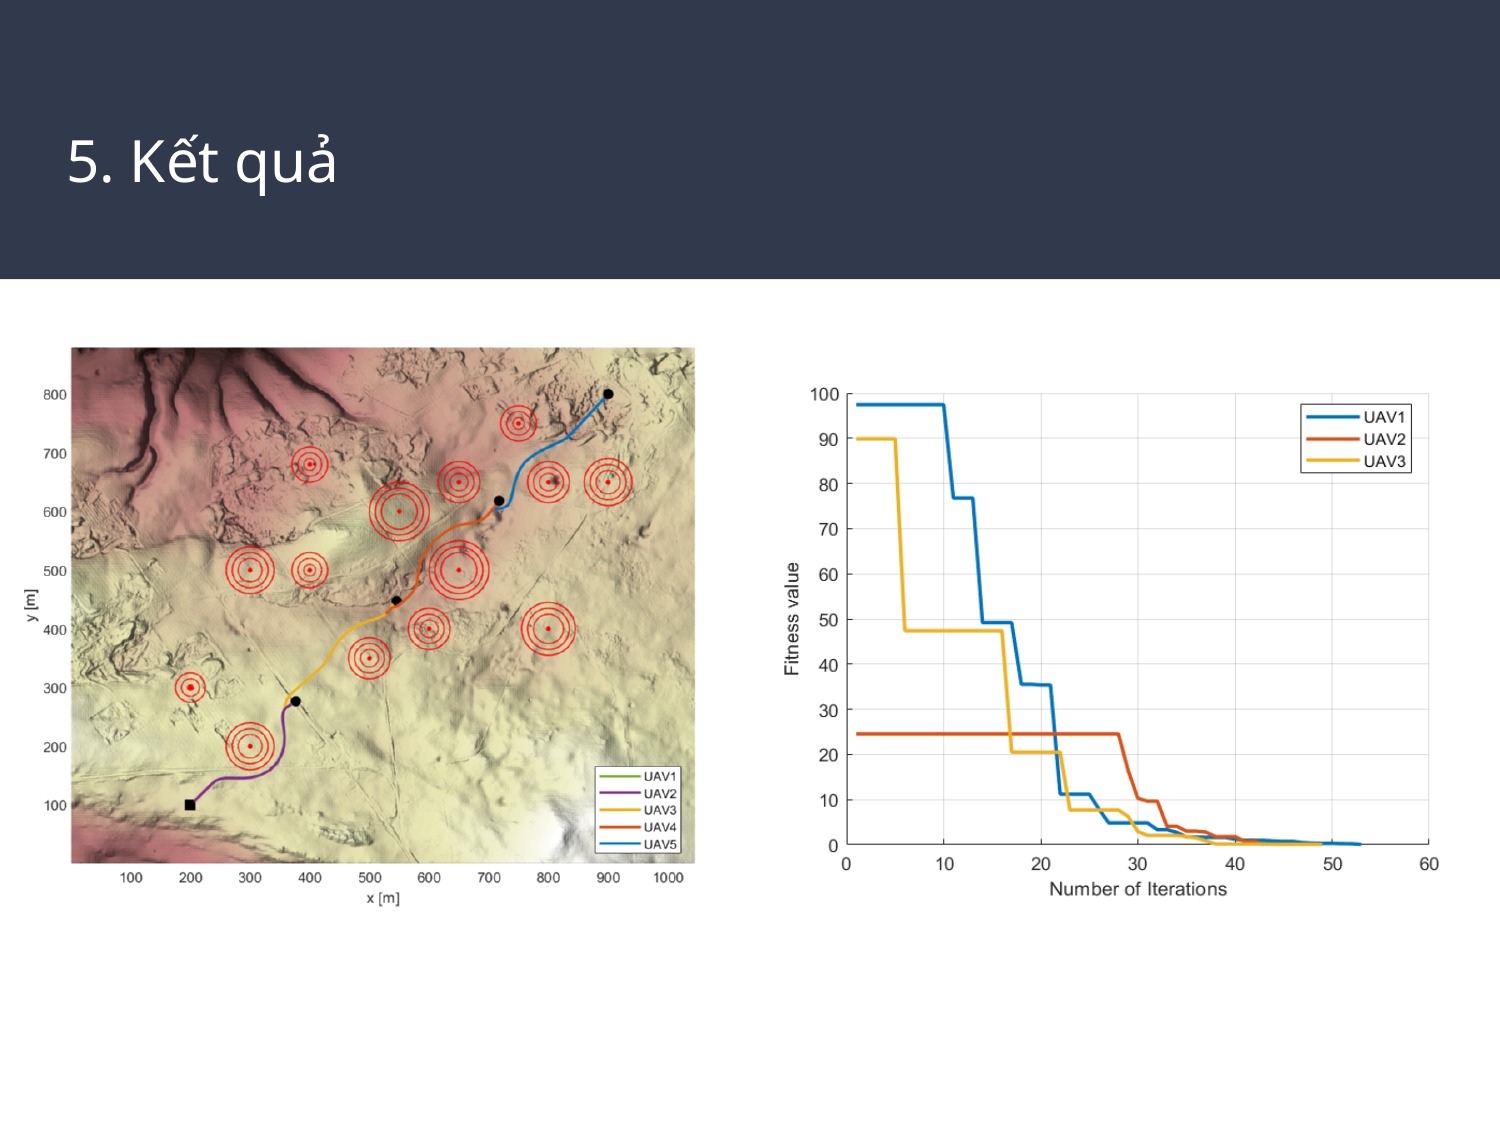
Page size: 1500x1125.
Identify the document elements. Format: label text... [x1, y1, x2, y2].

title 5. Kết quả [51, 109, 1449, 246]
picture [0, 320, 1500, 913]
